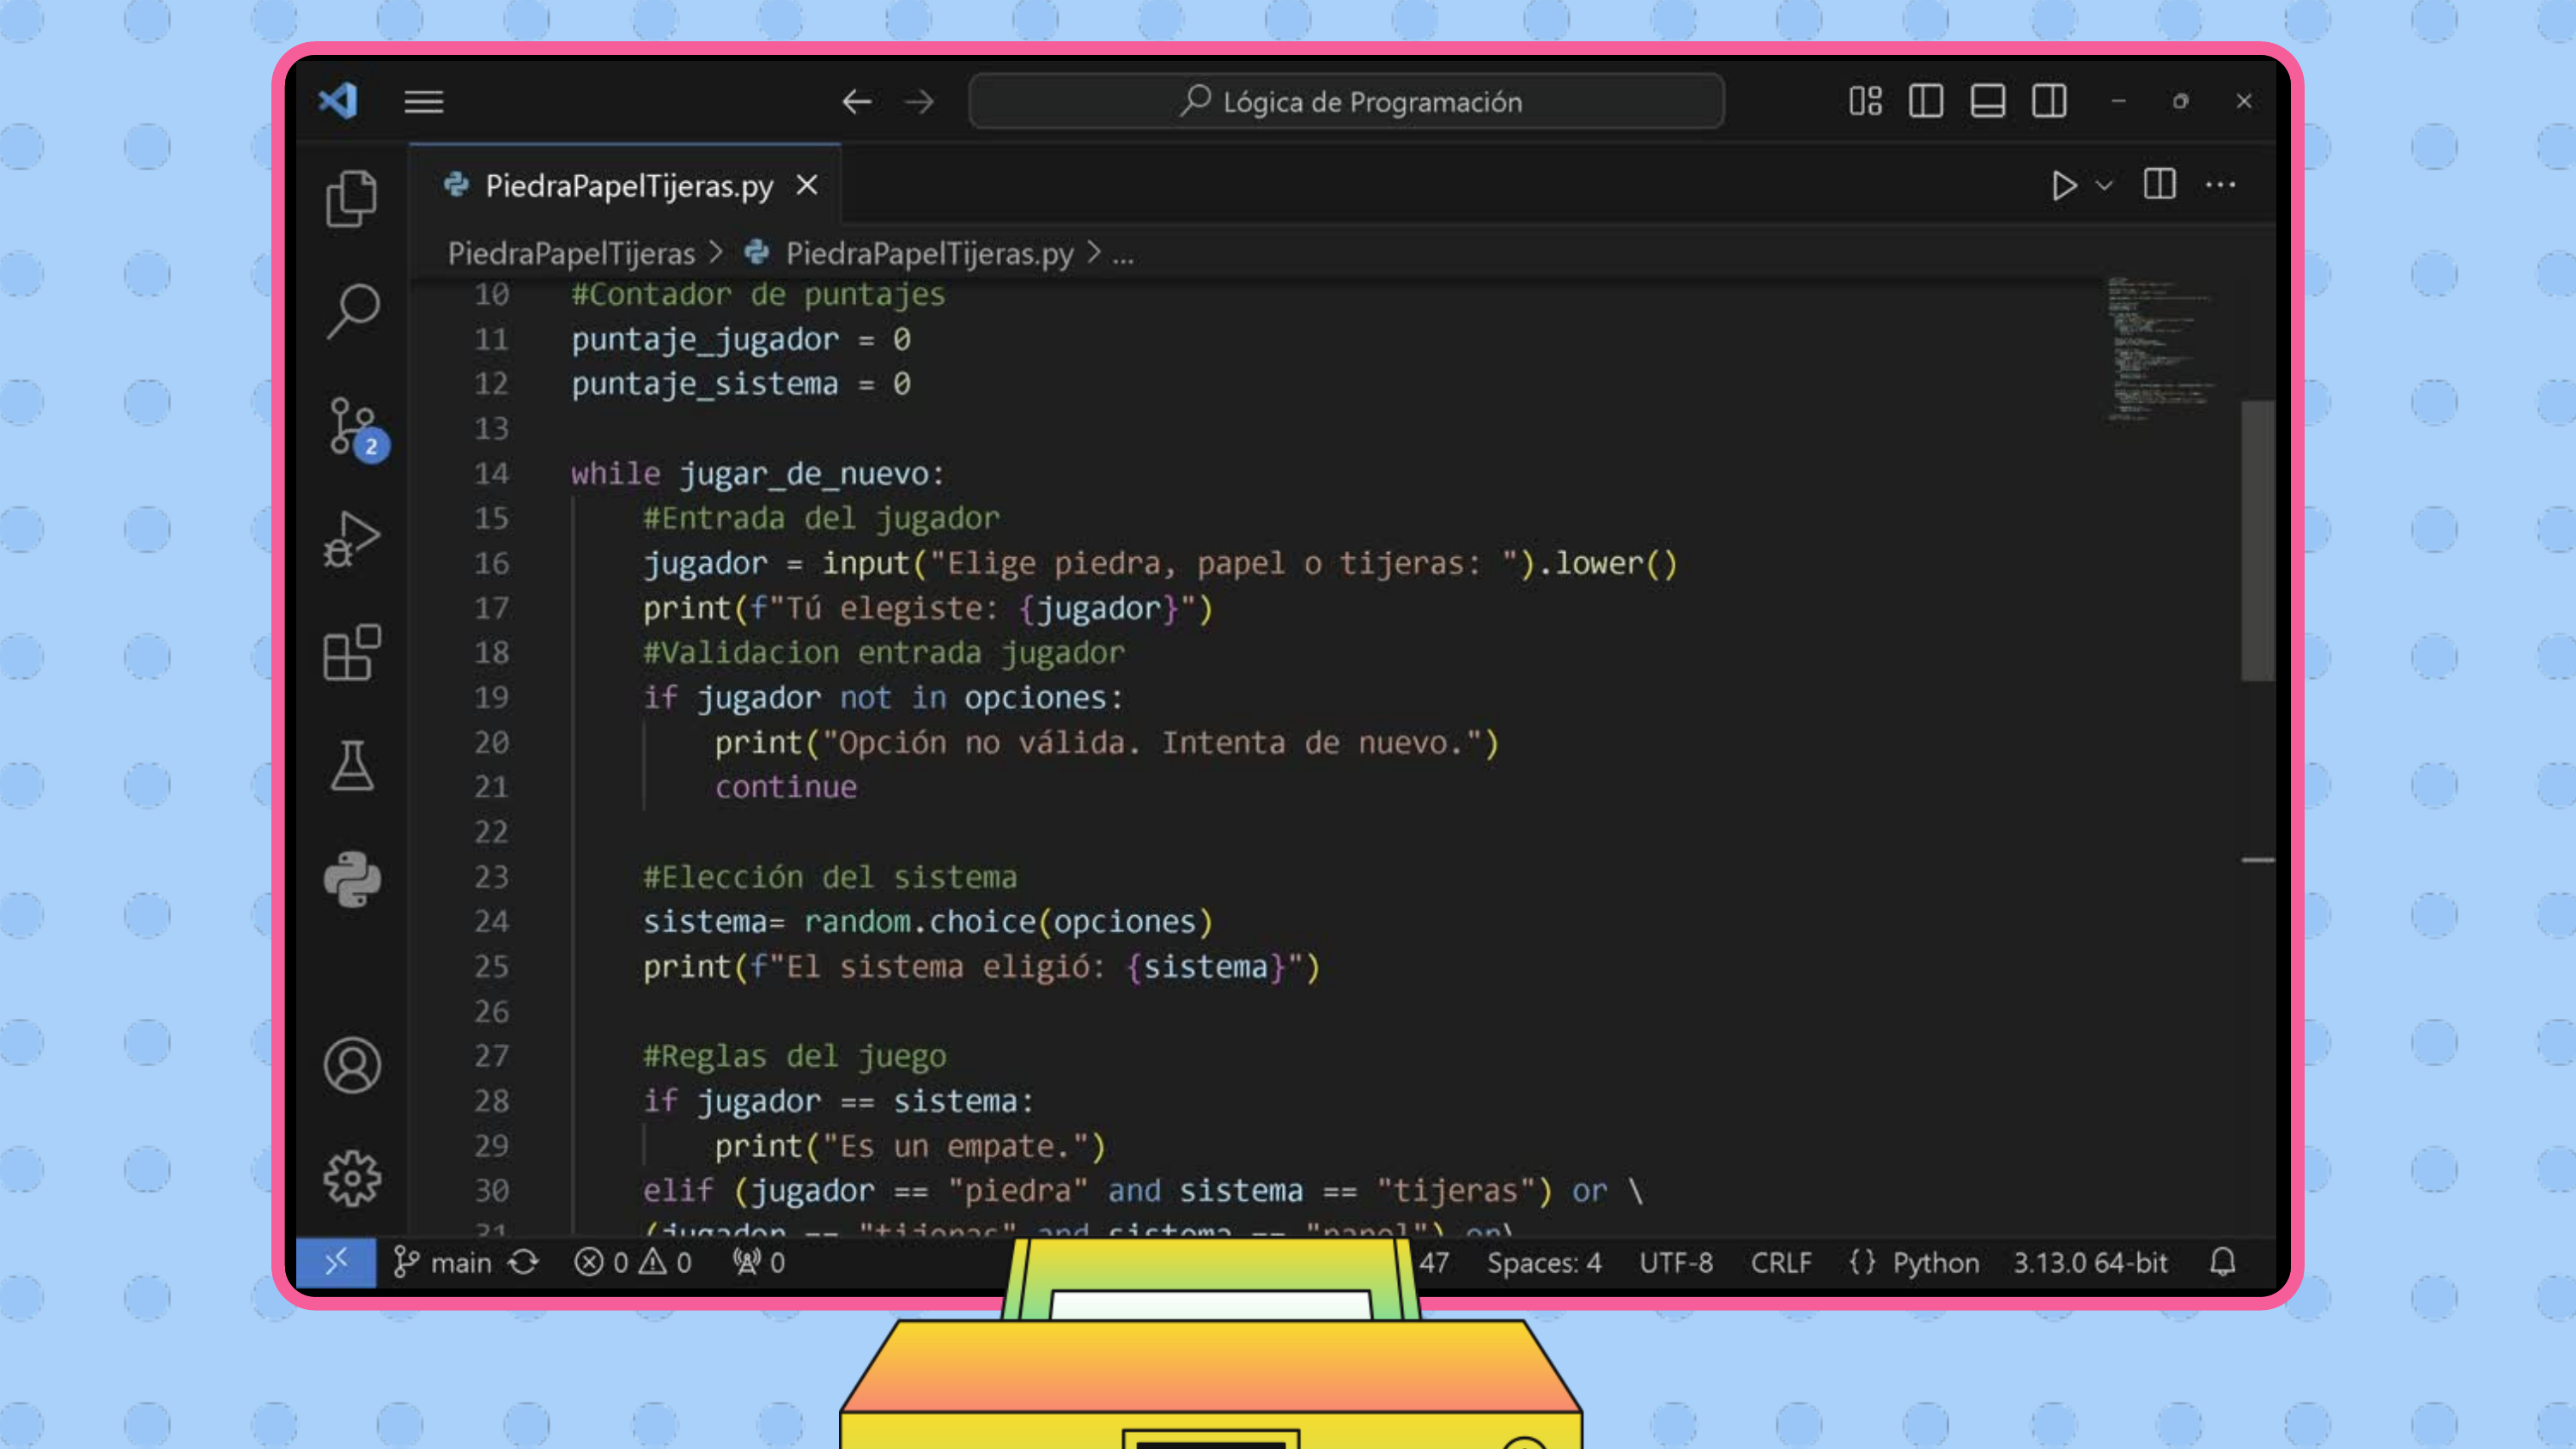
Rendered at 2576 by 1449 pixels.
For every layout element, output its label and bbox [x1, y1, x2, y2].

text_box [277, 47, 2299, 1304]
text_box [839, 1311, 1584, 1449]
text_box [295, 60, 2277, 1289]
text_box [0, 0, 1438, 1449]
text_box [1519, 0, 2576, 1449]
